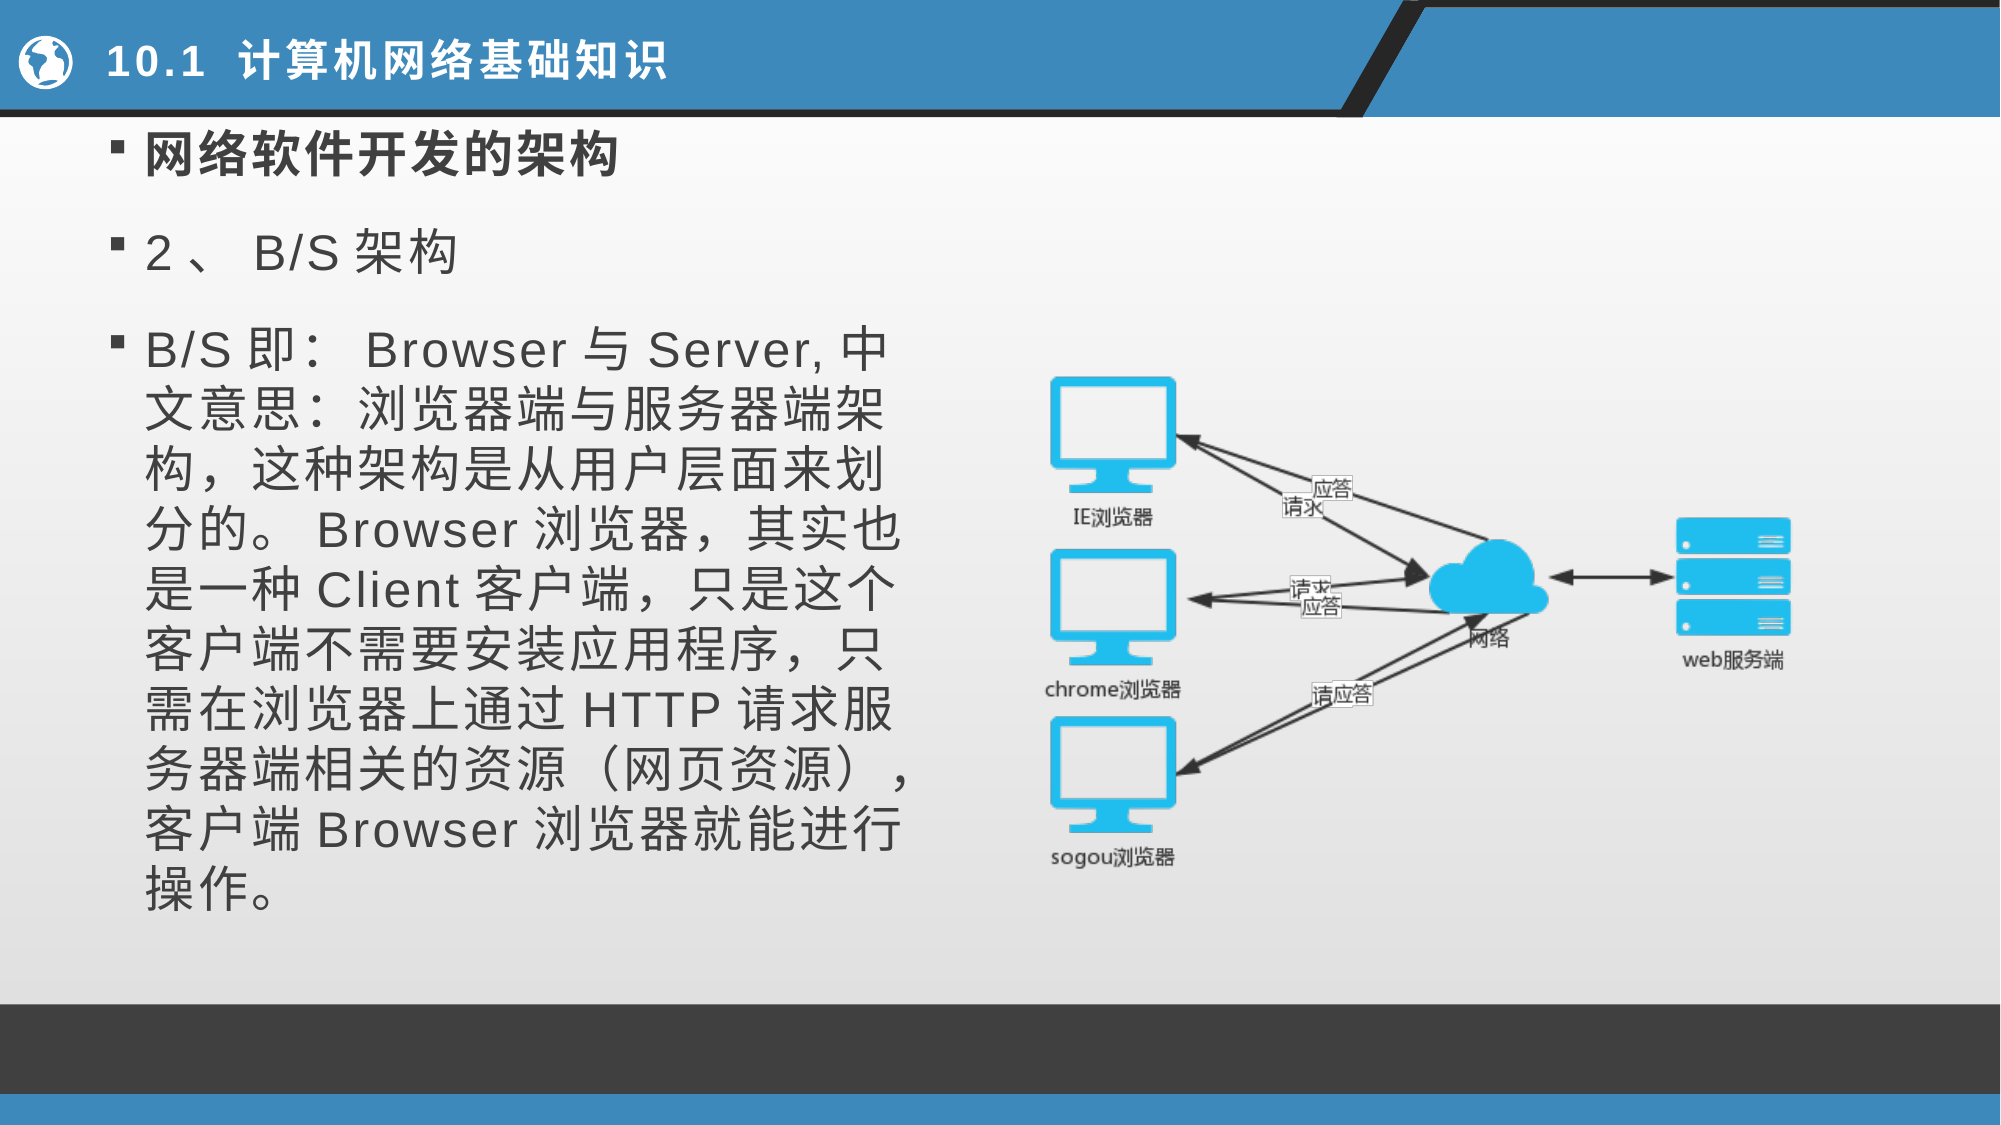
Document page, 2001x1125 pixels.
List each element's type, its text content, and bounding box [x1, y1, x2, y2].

picture [976, 302, 1841, 883]
title 10.1 计算机网络基础知识 [90, 0, 977, 161]
list 网络软件开发的架构 2、B/S架构 B/S即：Browser与Server,中文意思：浏览器端与服务器端架构，这种架构是从用户层面来划分的。Browser浏览器，其实也是一种Client客户端，只是这个客户端不需要安装应用程序，只需在浏览器上通过HTTP请求服务器端相关的资源（网页资源），客户端Browser浏览器就能进行操作。 [90, 122, 931, 1035]
